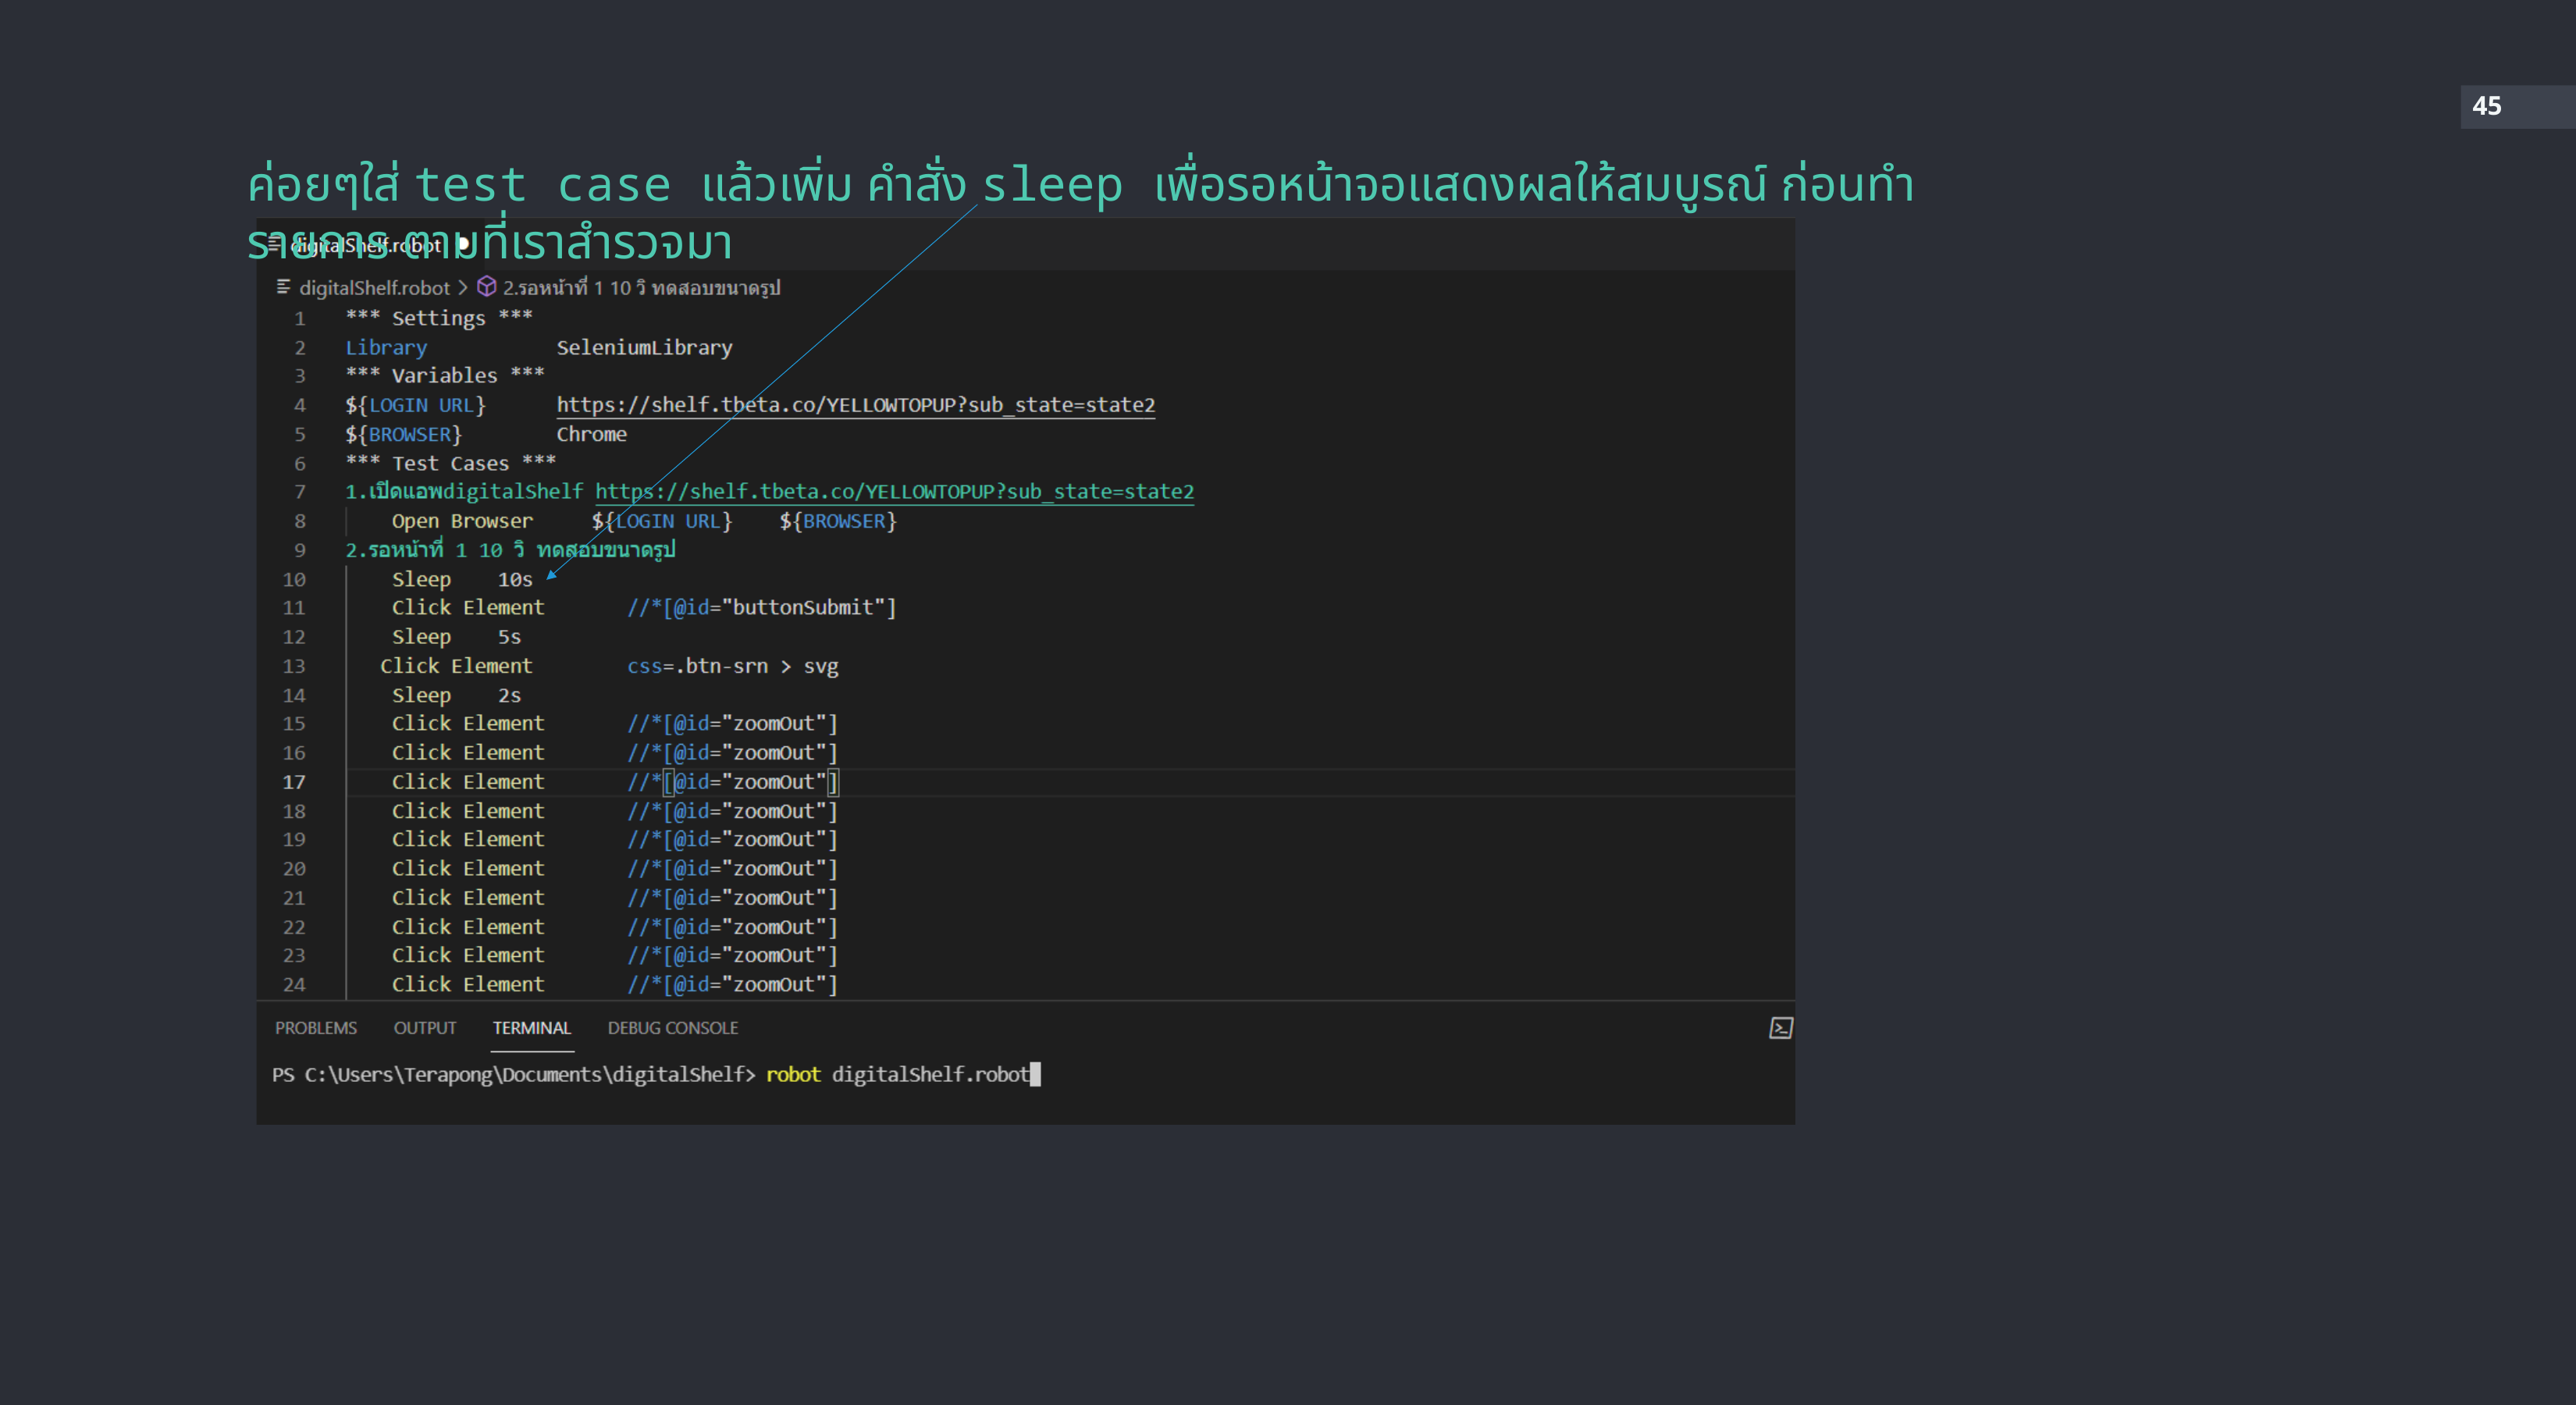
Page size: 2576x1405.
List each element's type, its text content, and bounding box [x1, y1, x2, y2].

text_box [546, 204, 978, 580]
slide_number 45 [2460, 69, 2576, 145]
text_box ค่อยๆใส่ test case แล้วเพิ่ม คำสั่ง sleep เพื่อรอหน้าจอแสดงผลให้สมบูรณ์ ก่อนทำรายการ ตามที่เราสำรวจมา [235, 148, 1993, 274]
picture [256, 217, 1795, 1125]
